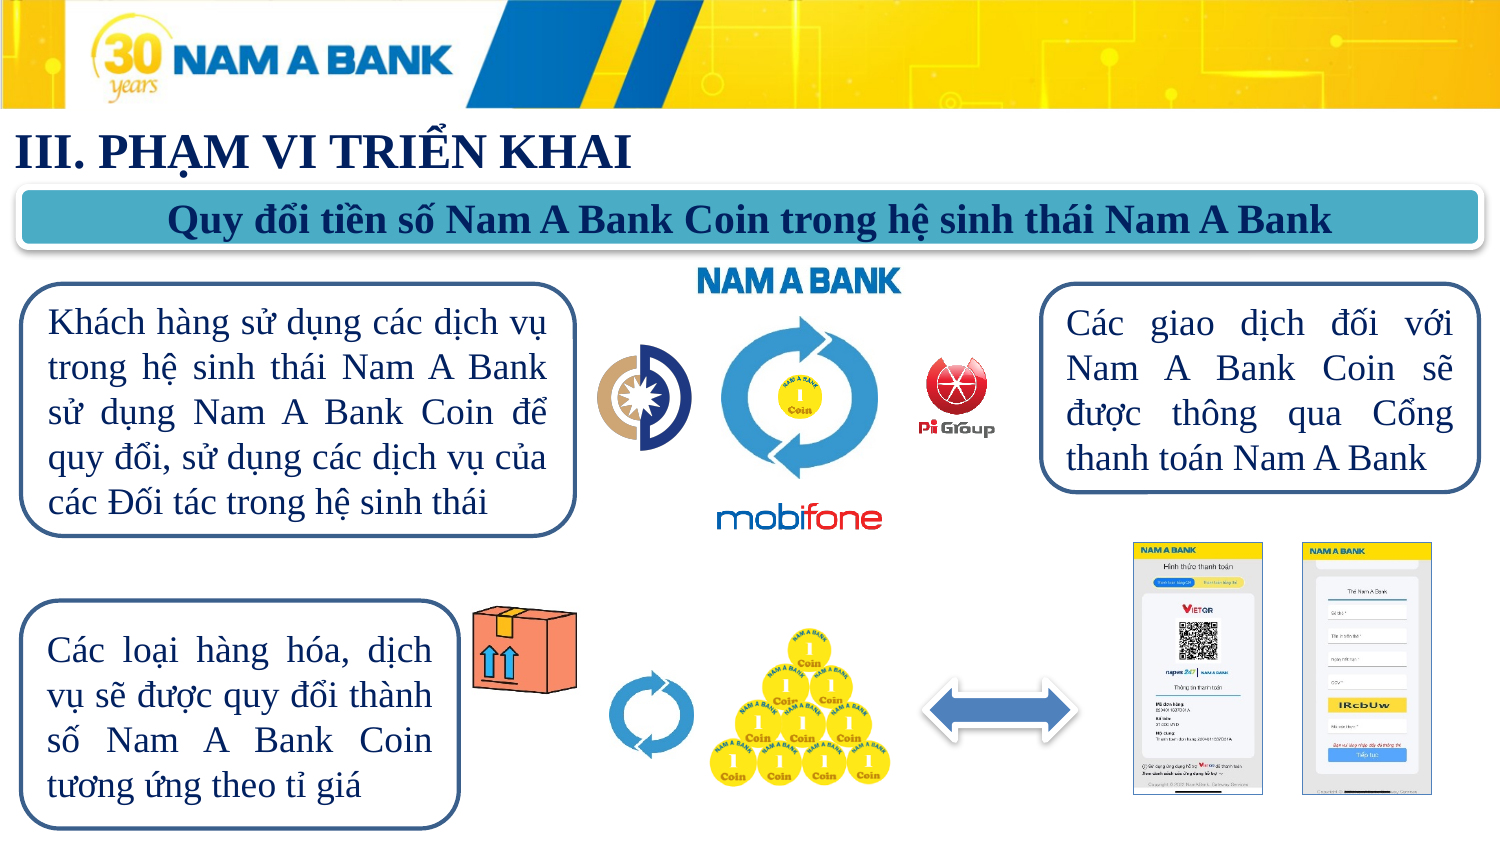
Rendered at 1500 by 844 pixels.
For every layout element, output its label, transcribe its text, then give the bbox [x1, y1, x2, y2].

text_box III. PHẠM VI TRIỂN KHAI [0, 117, 1100, 186]
text_box [921, 677, 1079, 743]
text_box Quy đổi tiền số Nam A Bank Coin trong hệ sinh thái Nam A Bank [15, 183, 1485, 250]
text_box Các giao dịch đối với Nam A Bank Coin sẽ được thông qua Cổng thanh toán Nam A Bank [1039, 281, 1482, 495]
text_box Các loại hàng hóa, dịch vụ sẽ được quy đổi thành số Nam A Bank Coin tương ứng theo tỉ giá [18, 598, 461, 831]
text_box Khách hàng sử dụng các dịch vụ trong hệ sinh thái Nam A Bank sử dụng Nam A Bank Coin để quy đổi, sử dụng các dịch vụ của các Đối tác trong hệ sinh thái [18, 281, 577, 539]
picture [0, 0, 1500, 844]
